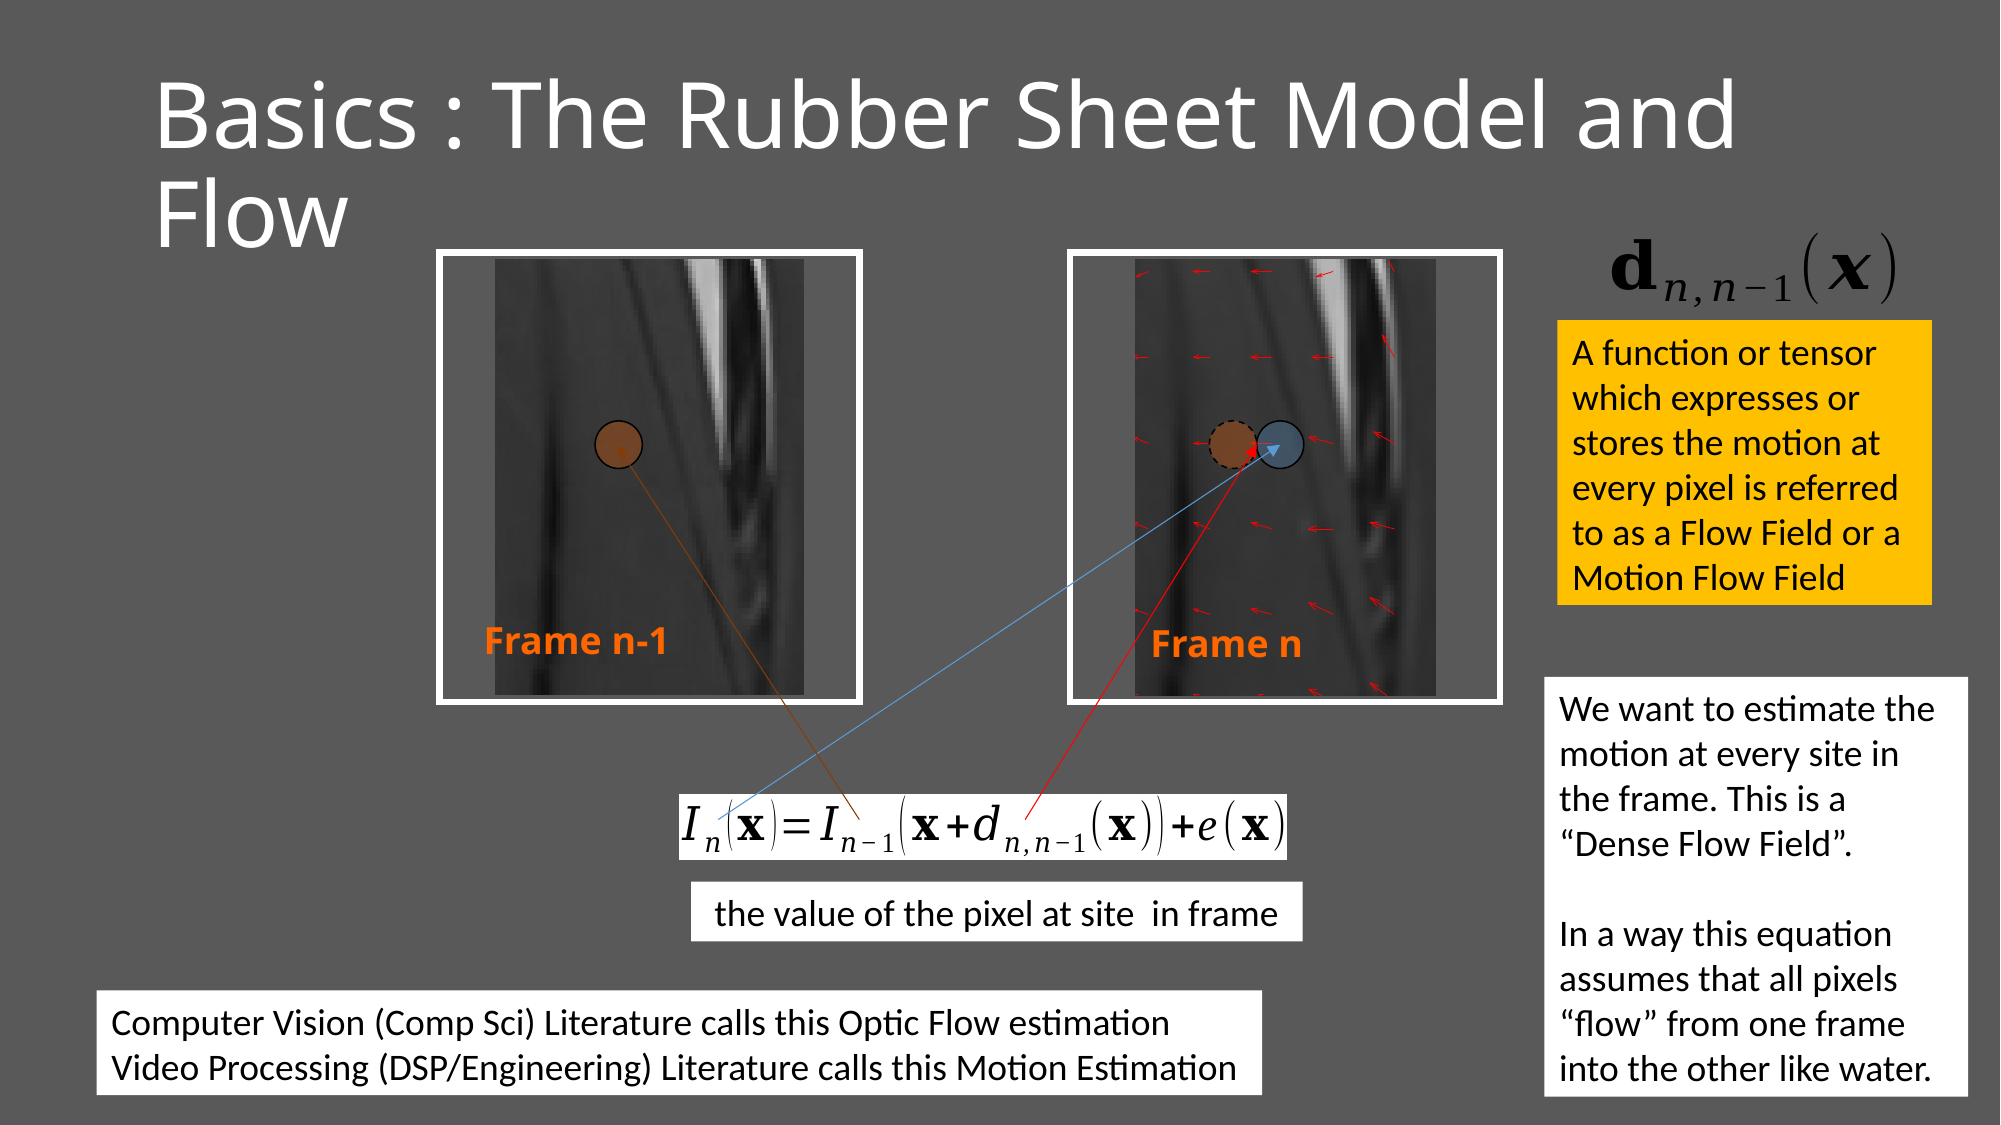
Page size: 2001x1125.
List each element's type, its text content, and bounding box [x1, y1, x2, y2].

text_box A function or tensor which expresses or stores the motion at every pixel is referred to as a Flow Field or a Motion Flow Field [1557, 320, 1932, 605]
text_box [616, 444, 860, 820]
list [442, 255, 857, 699]
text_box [1025, 444, 1257, 820]
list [1073, 255, 1498, 699]
text_box Computer Vision (Comp Sci) Literature calls this Optic Flow estimation Video Processing (DSP/Engineering) Literature calls this Motion Estimation [96, 990, 1263, 1096]
title Basics : The Rubber Sheet Model and Flow [137, 59, 1863, 278]
text_box We want to estimate the motion at every site in the frame. This is a “Dense Flow Field”. In a way this equation assumes that all pixels “flow” from one frame into the other like water. [1544, 676, 1969, 1097]
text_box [1257, 444, 1281, 820]
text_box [860, 444, 1025, 820]
